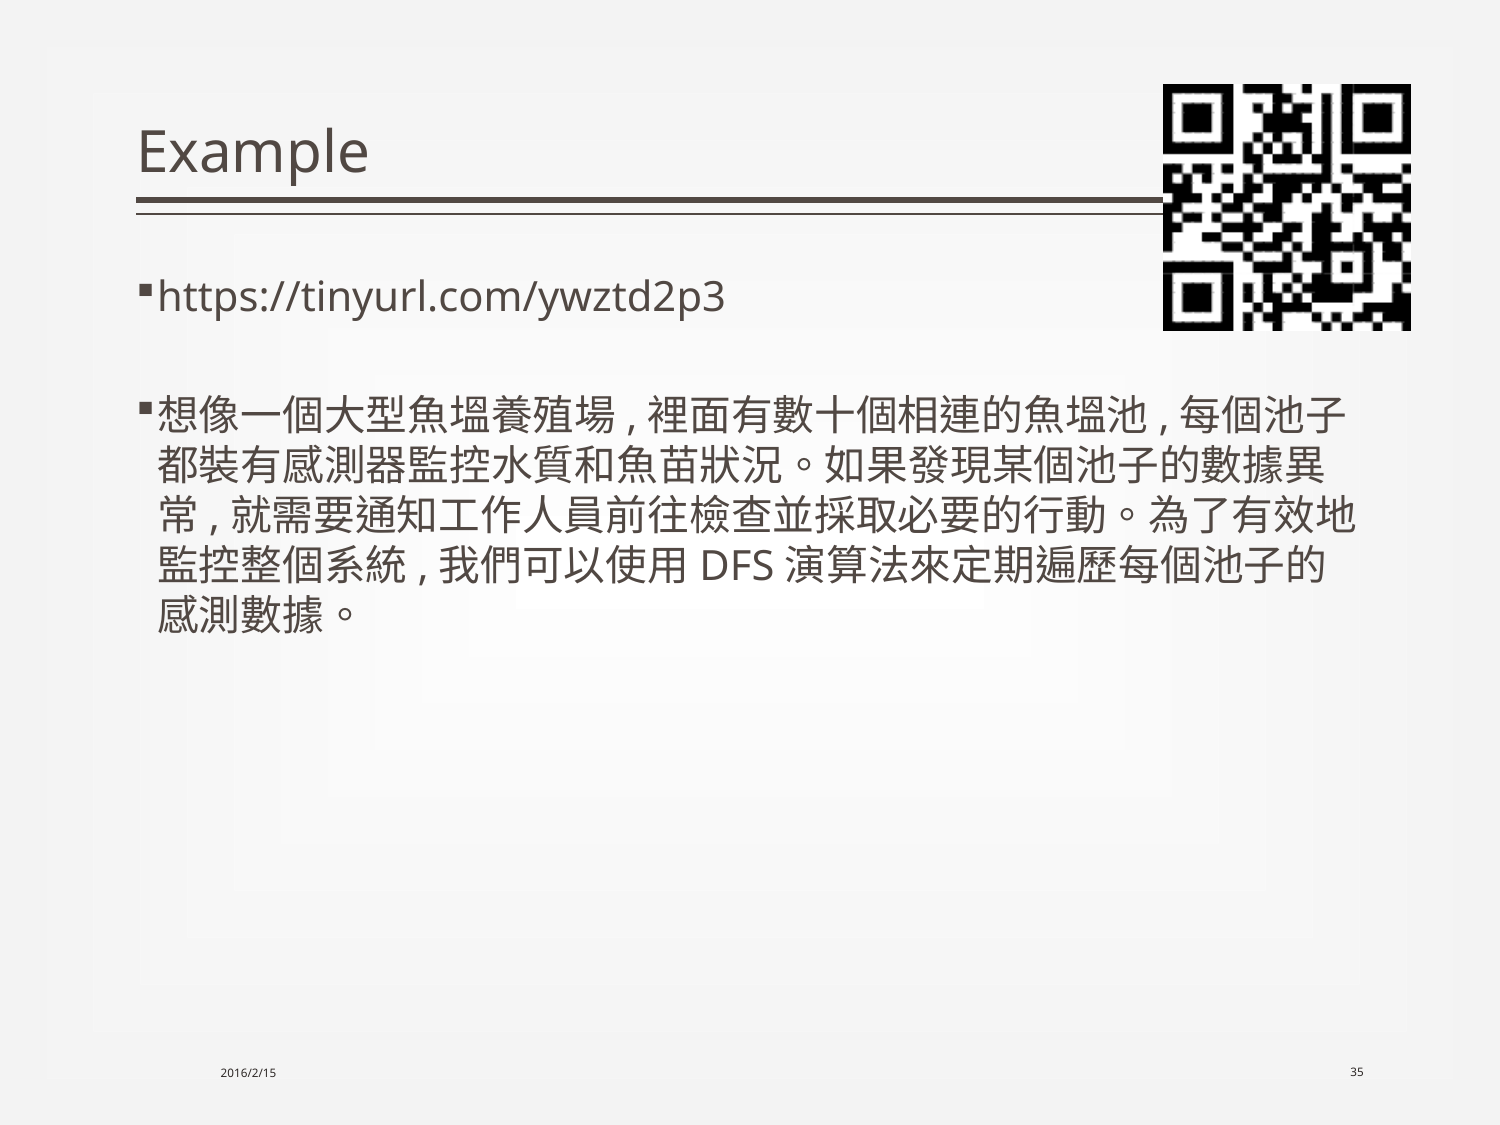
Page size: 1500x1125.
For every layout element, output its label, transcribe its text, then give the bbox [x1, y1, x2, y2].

picture [1163, 84, 1411, 331]
list https://tinyurl.com/ywztd2p3 想像一個大型魚塭養殖場,裡面有數十個相連的魚塭池,每個池子都裝有感測器監控水質和魚苗狀況。如果發現某個池子的數據異常,就需要通知工作人員前往檢查並採取必要的行動。為了有效地監控整個系統,我們可以使用DFS演算法來定期遍歷每個池子的感測數據。 [135, 262, 1364, 1013]
title Example [135, 12, 1364, 193]
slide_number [135, 1042, 362, 1103]
slide_number 35 [1138, 1042, 1364, 1103]
